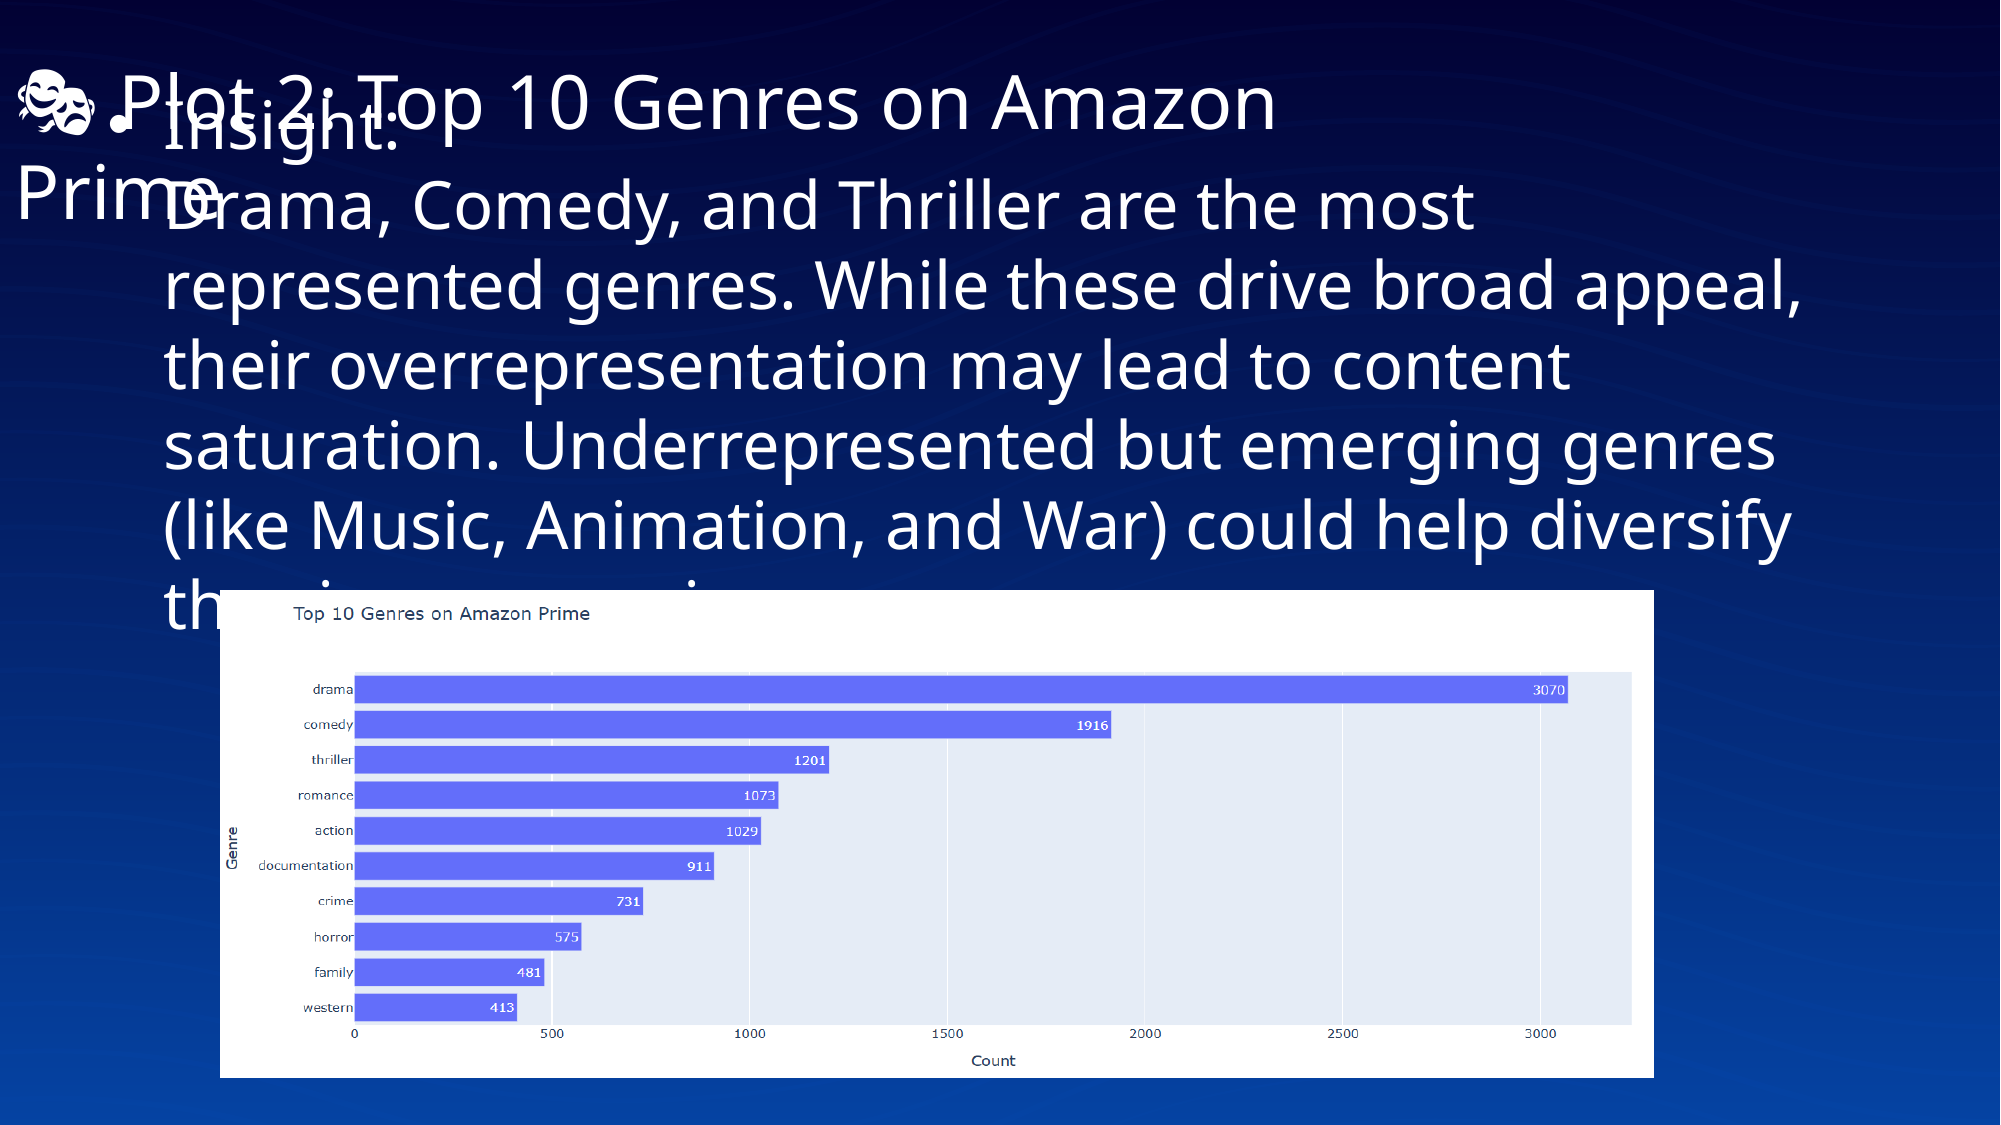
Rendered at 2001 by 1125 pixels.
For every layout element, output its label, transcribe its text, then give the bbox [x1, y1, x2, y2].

picture [219, 590, 1655, 1079]
text_box Insight: Drama, Comedy, and Thriller are the most represented genres. While these drive broad appeal, their overrepresentation may lead to content saturation. Underrepresented but emerging genres (like Music, Animation, and War) could help diversify the viewer experience. [92, 75, 1837, 651]
text_box 🎭 Plot 2: Top 10 Genres on Amazon Prime [0, 47, 1499, 243]
